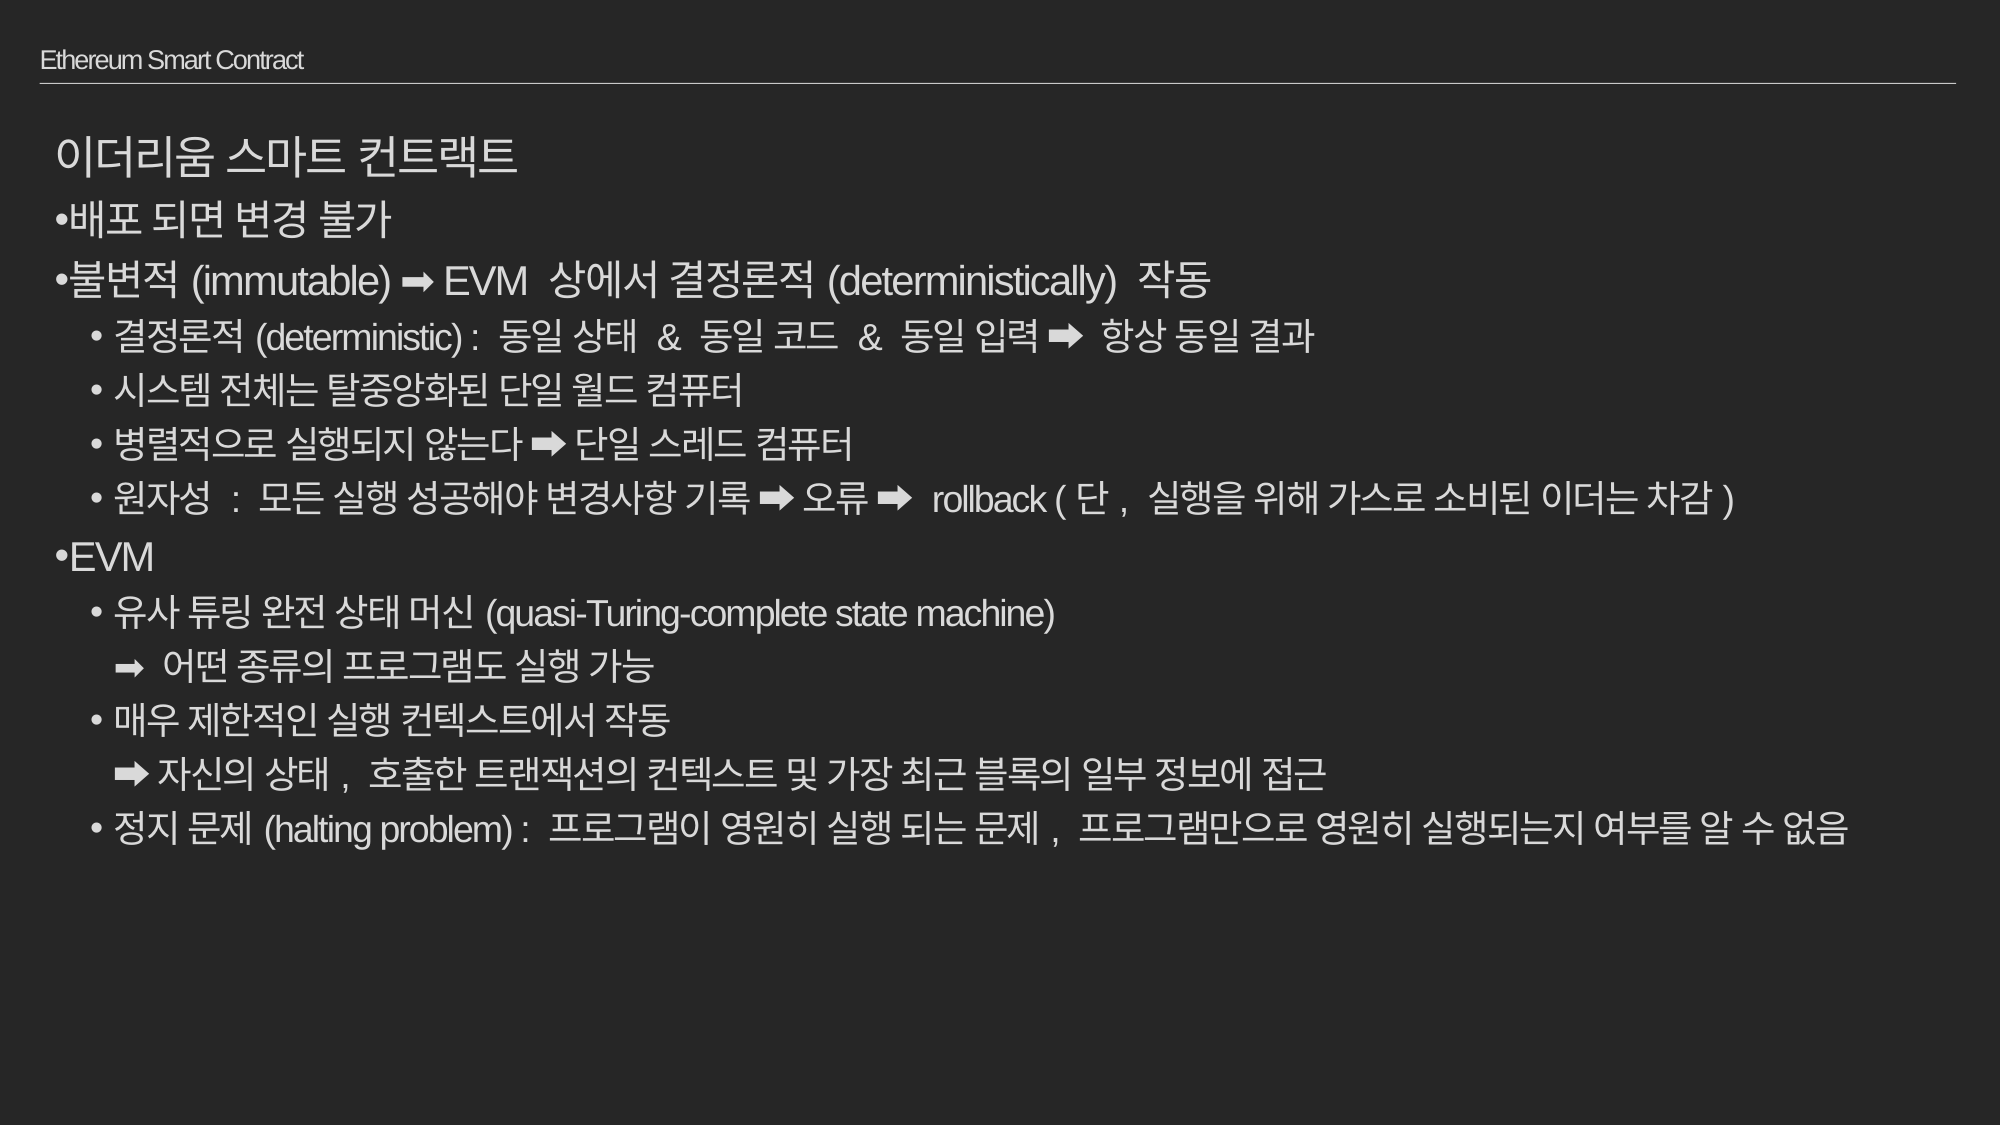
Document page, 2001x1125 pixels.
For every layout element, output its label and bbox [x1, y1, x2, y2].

title [39, 31, 1961, 84]
list [39, 110, 1957, 1100]
